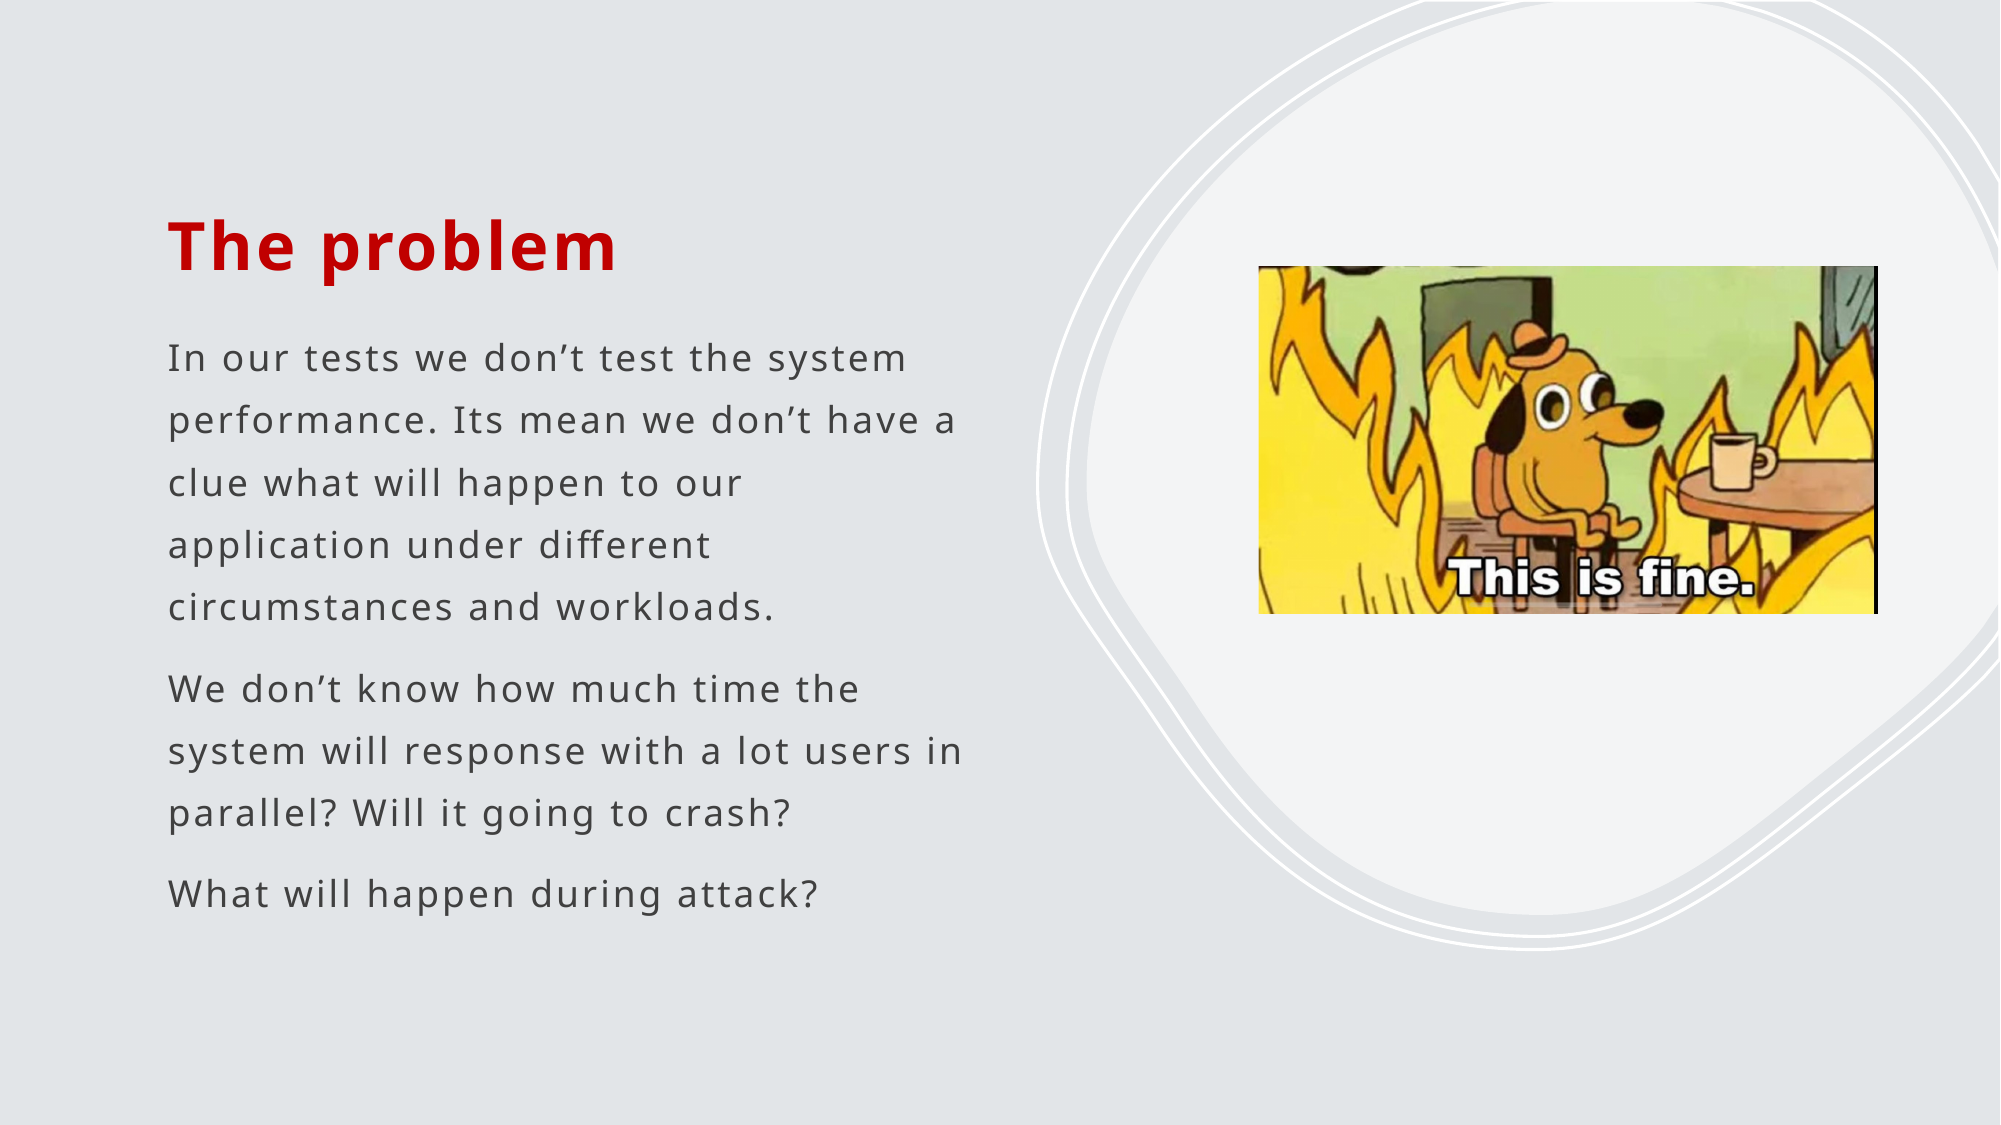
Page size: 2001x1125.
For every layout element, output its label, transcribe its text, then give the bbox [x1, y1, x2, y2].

text_box [0, 0, 2000, 1125]
text_box The problem [149, 0, 1019, 299]
picture [1258, 266, 1879, 614]
text_box [1036, 0, 2000, 951]
text_box In our tests we don’t test the system performance. Its mean we don’t have a clue what will happen to our application under different circumstances and workloads. We don’t know how much time the system will response with a lot users in parallel? Will it going to crash? What will happen during attack? [150, 298, 1000, 937]
text_box [1085, 0, 2000, 916]
